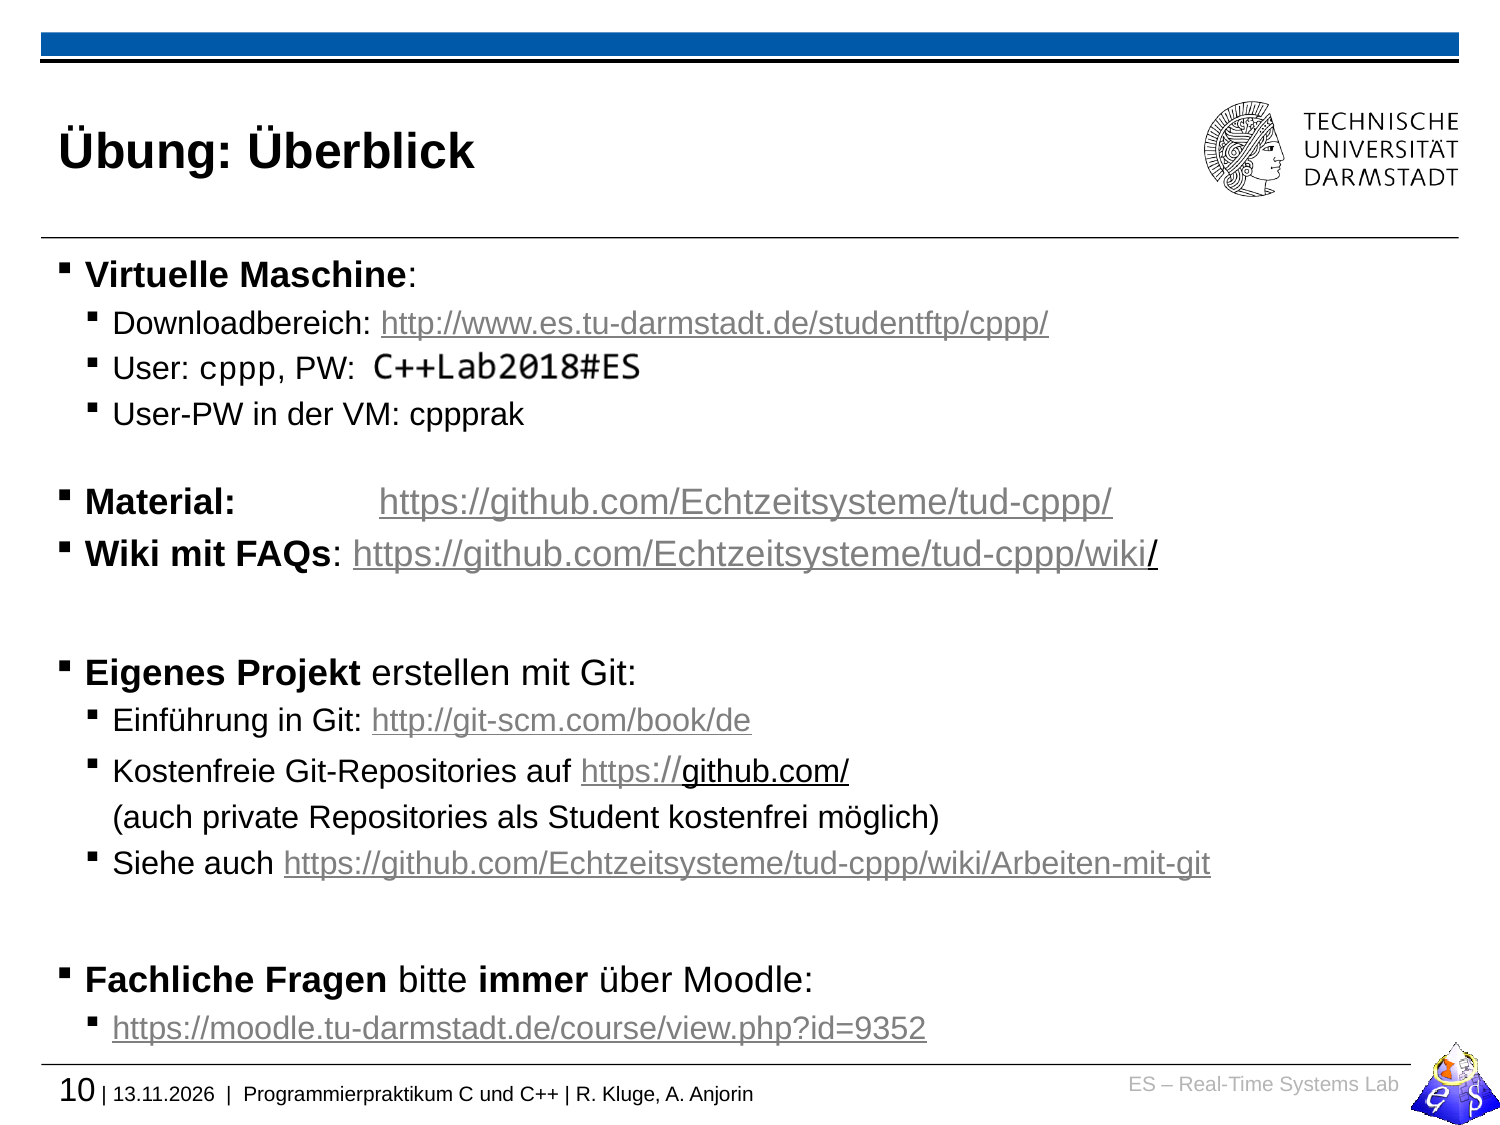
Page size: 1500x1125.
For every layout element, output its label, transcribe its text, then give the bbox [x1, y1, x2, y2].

picture [1187, 84, 1483, 214]
picture [348, 330, 664, 412]
title Übung: Überblick [58, 80, 1187, 218]
picture [1411, 1041, 1500, 1125]
list Virtuelle Maschine: Downloadbereich: http://www.es.tu-darmstadt.de/studentftp/cppp/ User: cppp, PW: User-PW in der VM: cppprak Material: https://github.com/Echtzeitsysteme/tud-cppp/ Wiki mit FAQs: https://github.com/Echtzeitsysteme/tud-cppp/wiki/ Eigenes Projekt erstellen mit Git: Einführung in Git: http://git-scm.com/book/de Kostenfreie Git-Repositories auf https://github.com/ (auch private Repositories als Student kostenfrei möglich) Siehe auch https://github.com/Echtzeitsysteme/tud-cppp/wiki/Arbeiten-mit-git Fachliche Fragen bitte immer über Moodle: https://moodle.tu-darmstadt.de/course/view.php?id=9352 [41, 243, 1459, 1059]
